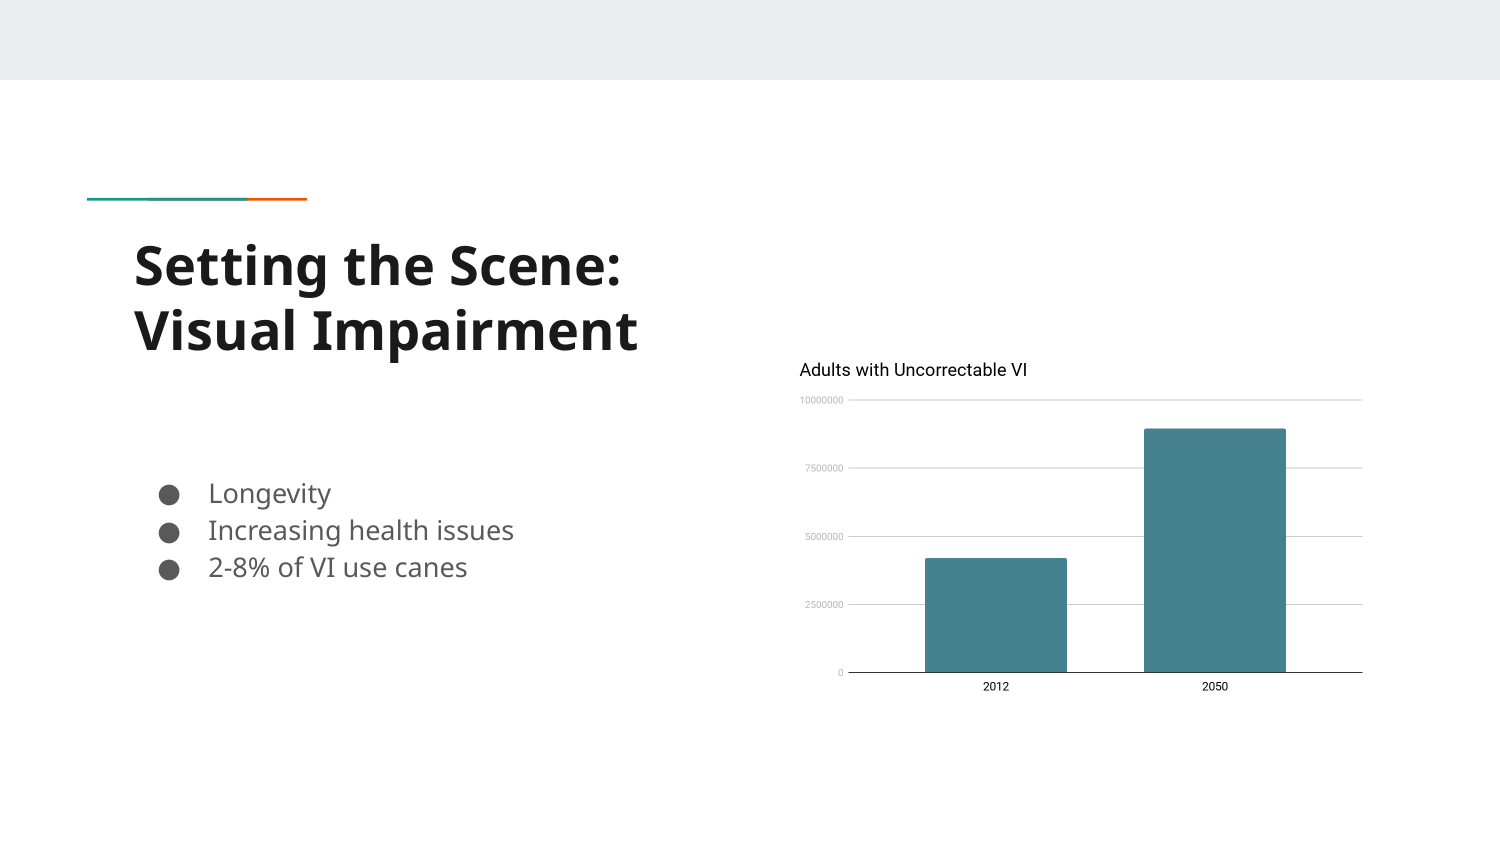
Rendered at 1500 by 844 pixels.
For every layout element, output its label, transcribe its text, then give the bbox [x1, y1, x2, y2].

picture [780, 340, 1382, 713]
title Setting the Scene: Visual Impairment [119, 216, 662, 443]
list Longevity Increasing health issues 2-8% of VI use canes [118, 456, 660, 719]
